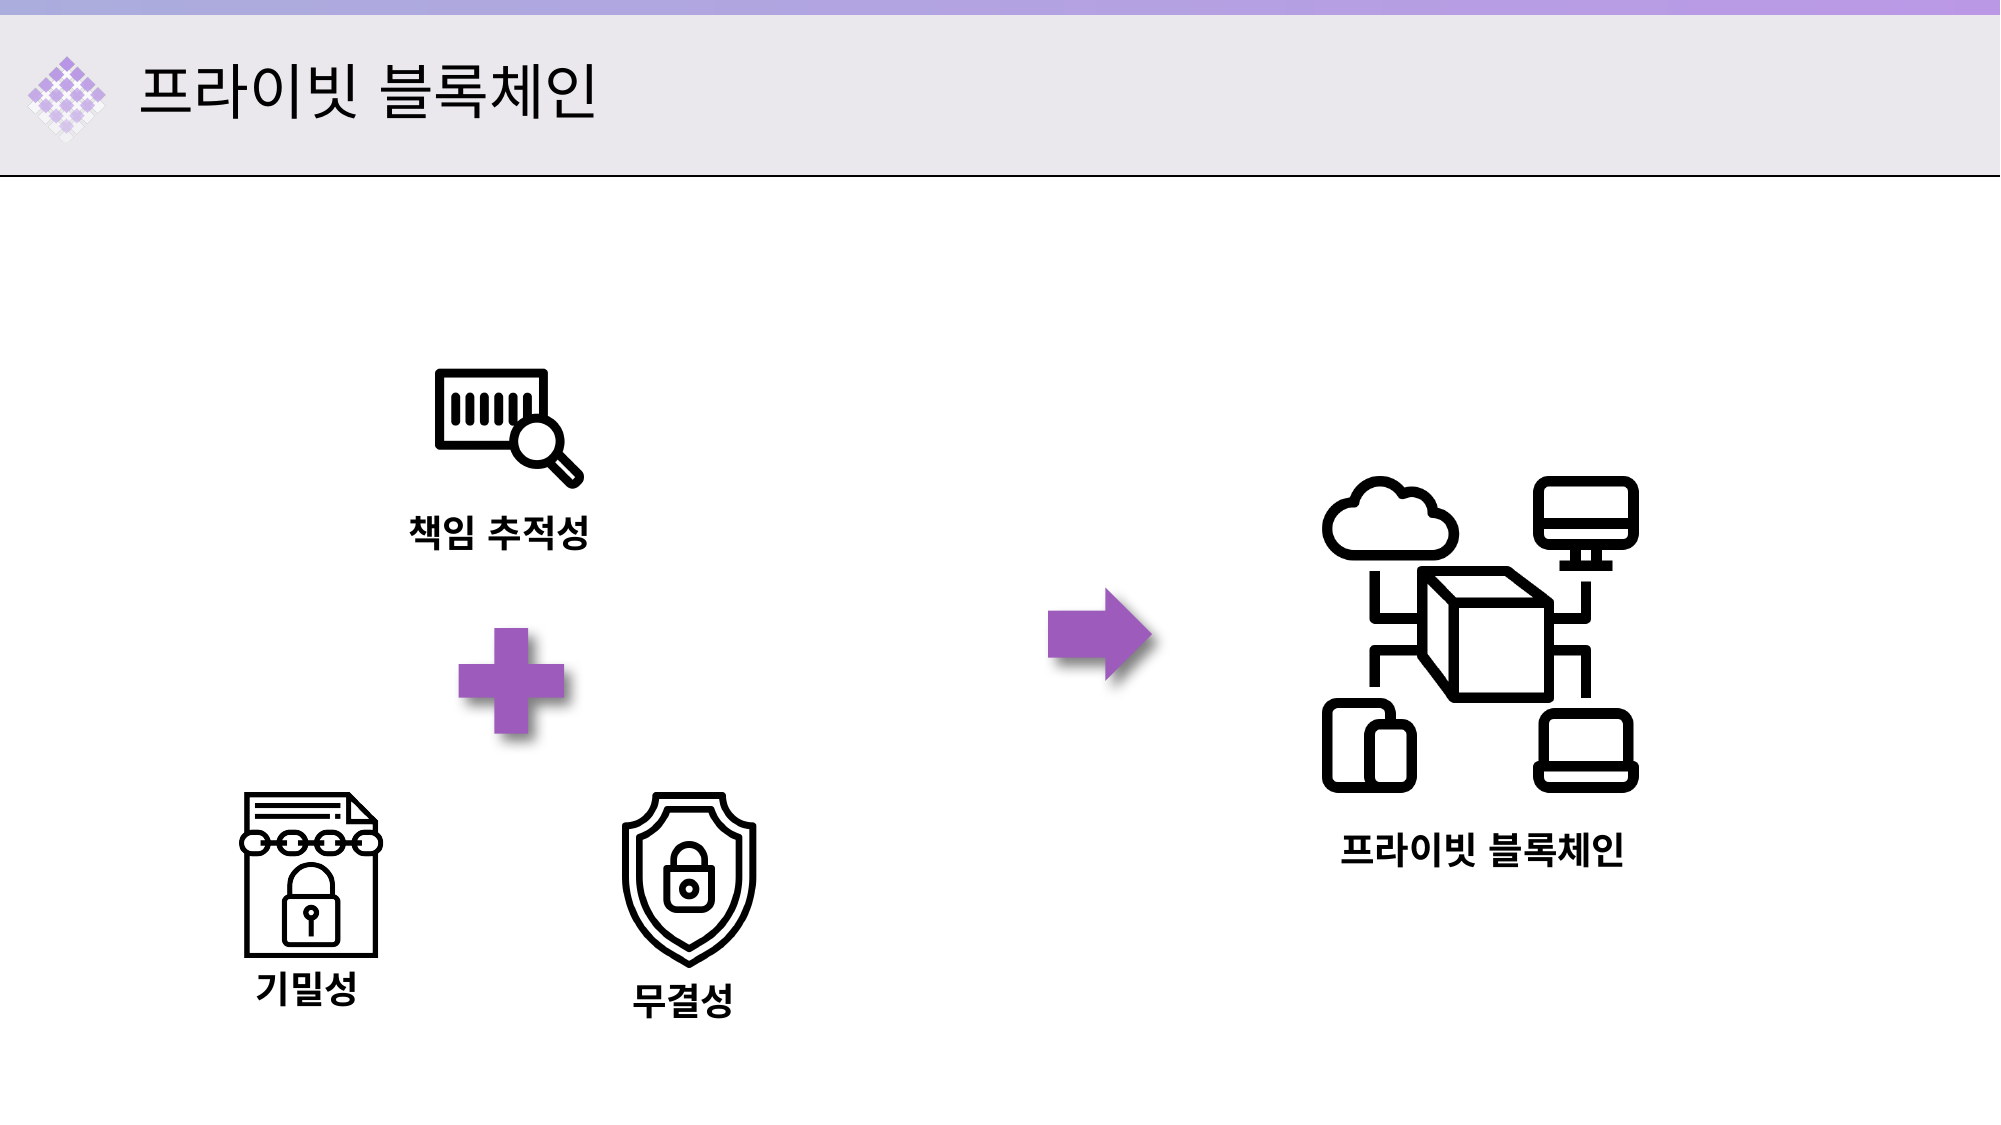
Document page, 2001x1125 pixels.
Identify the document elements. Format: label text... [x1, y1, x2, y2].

picture [227, 792, 394, 959]
text_box 무결성 [617, 970, 1159, 1031]
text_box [0, 0, 2000, 177]
picture [1310, 464, 1650, 804]
text_box [457, 627, 566, 735]
text_box 기밀성 [240, 958, 617, 1018]
picture [434, 354, 584, 504]
text_box [1046, 585, 1154, 683]
text_box 책임 추적성 [393, 502, 935, 562]
picture [600, 792, 777, 969]
text_box 프라이빗 블록체인 [1325, 820, 1717, 880]
